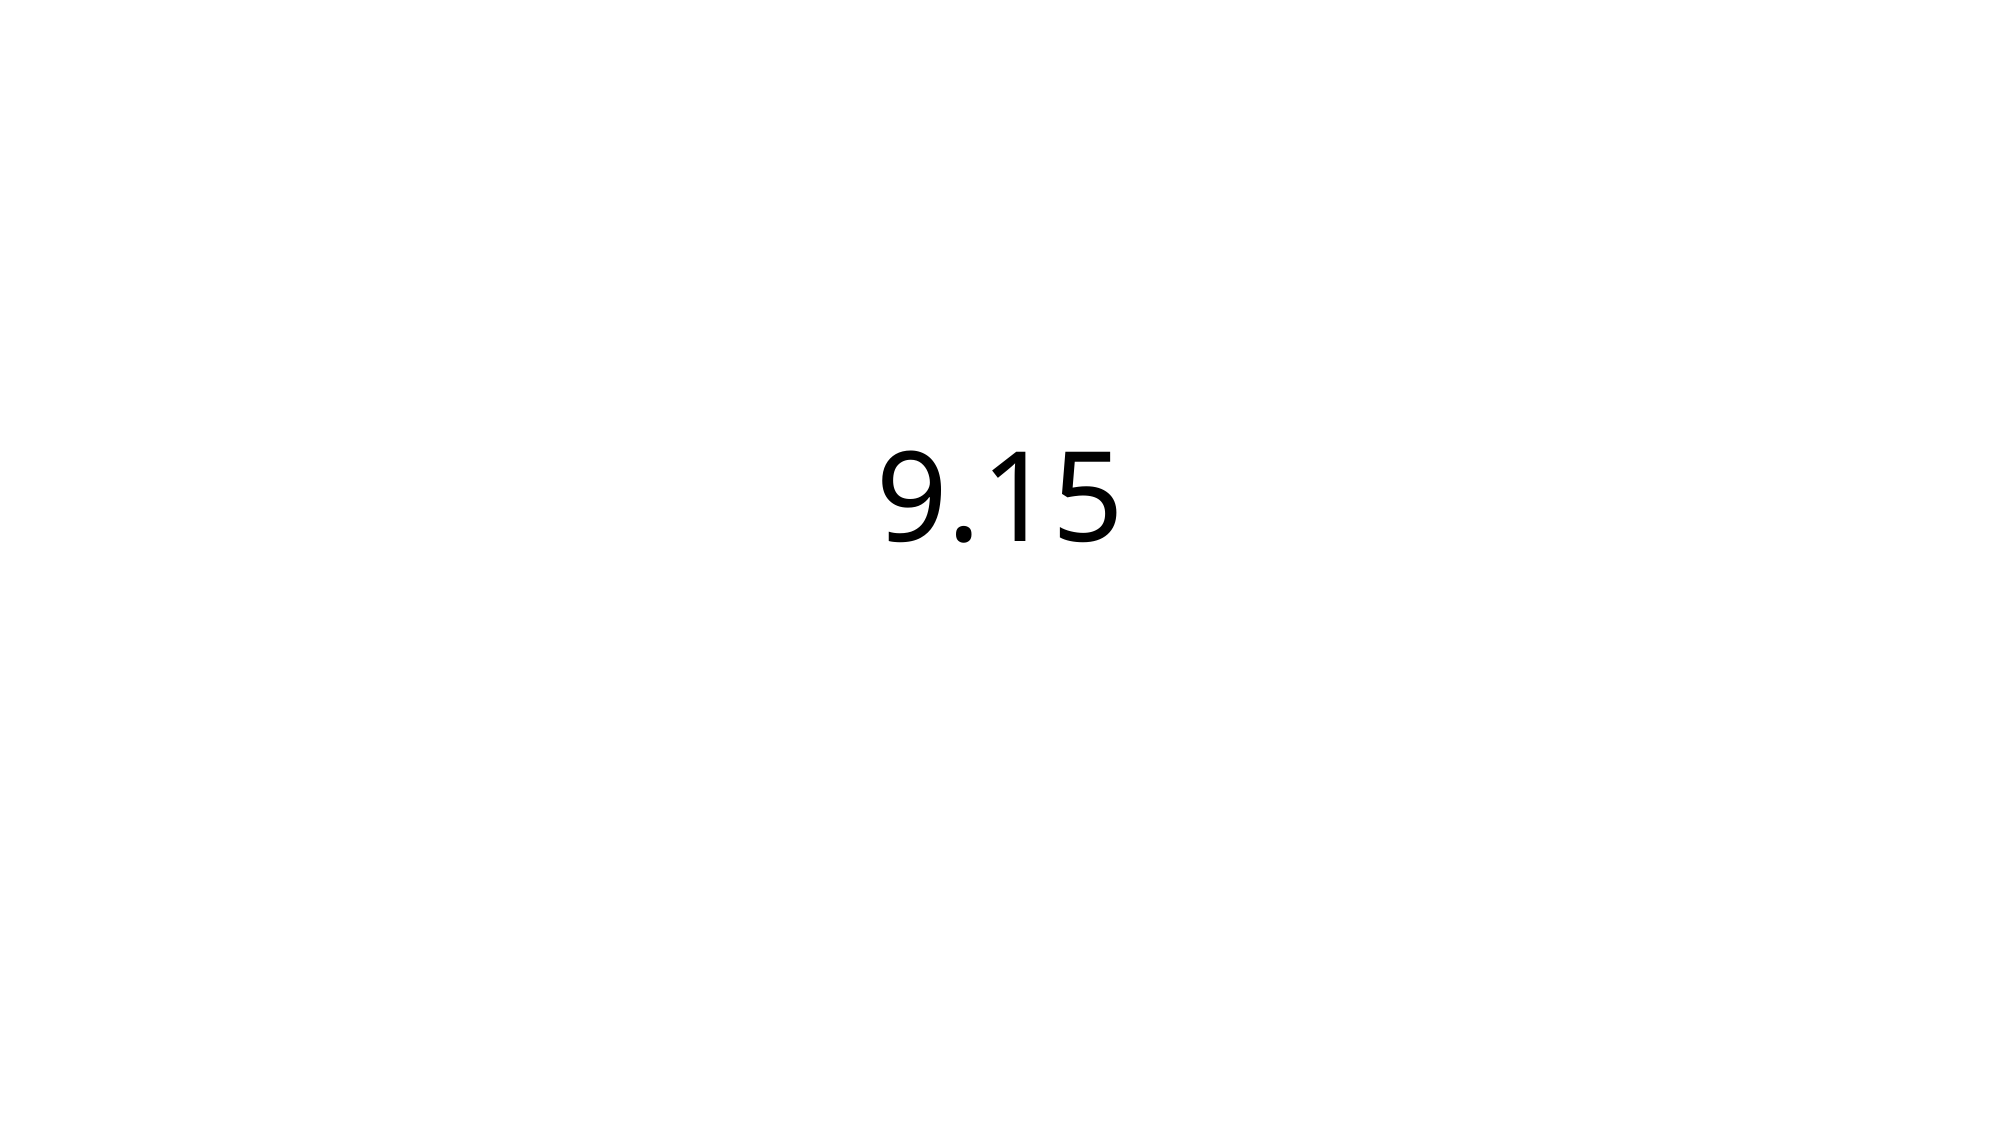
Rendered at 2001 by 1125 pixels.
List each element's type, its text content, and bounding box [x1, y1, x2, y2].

title 9.15 [249, 184, 1750, 576]
